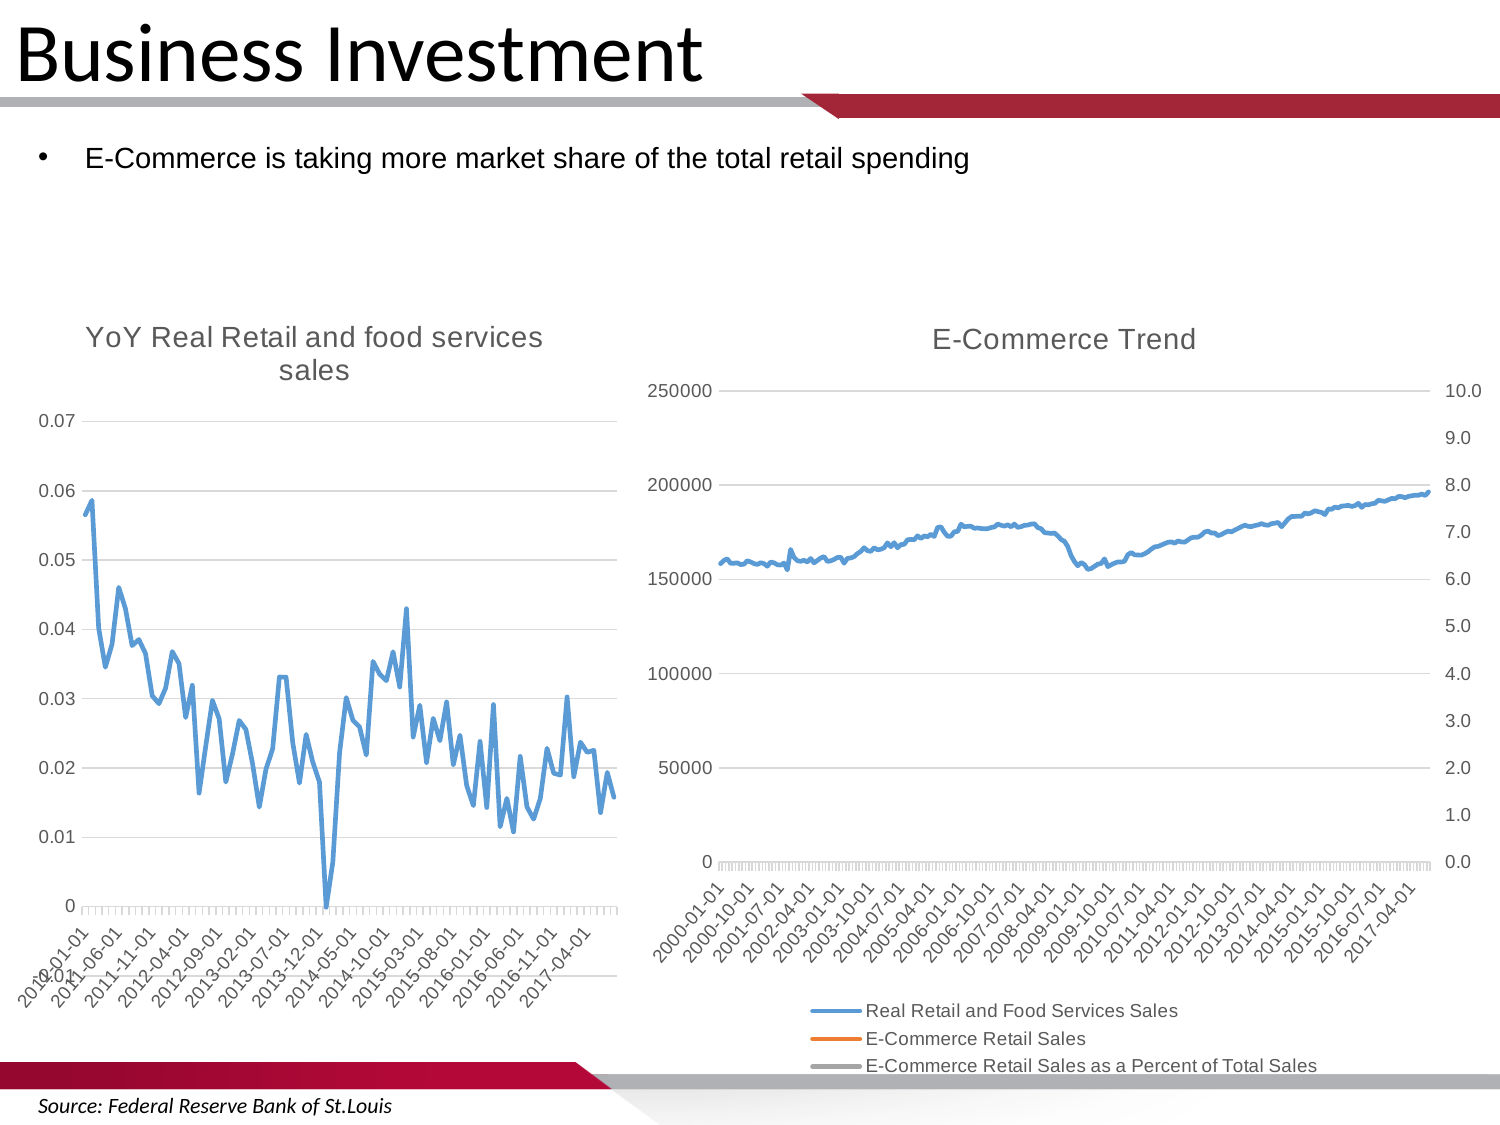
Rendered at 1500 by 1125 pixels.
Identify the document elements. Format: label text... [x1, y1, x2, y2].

picture [0, 1062, 1500, 1125]
text_box E-Commerce is taking more market share of the total retail spending [23, 131, 1500, 289]
text_box Source: Federal Reserve Bank of St.Louis [23, 1083, 625, 1125]
chart [0, 289, 1500, 1084]
text_box Business Investment [0, 0, 730, 107]
